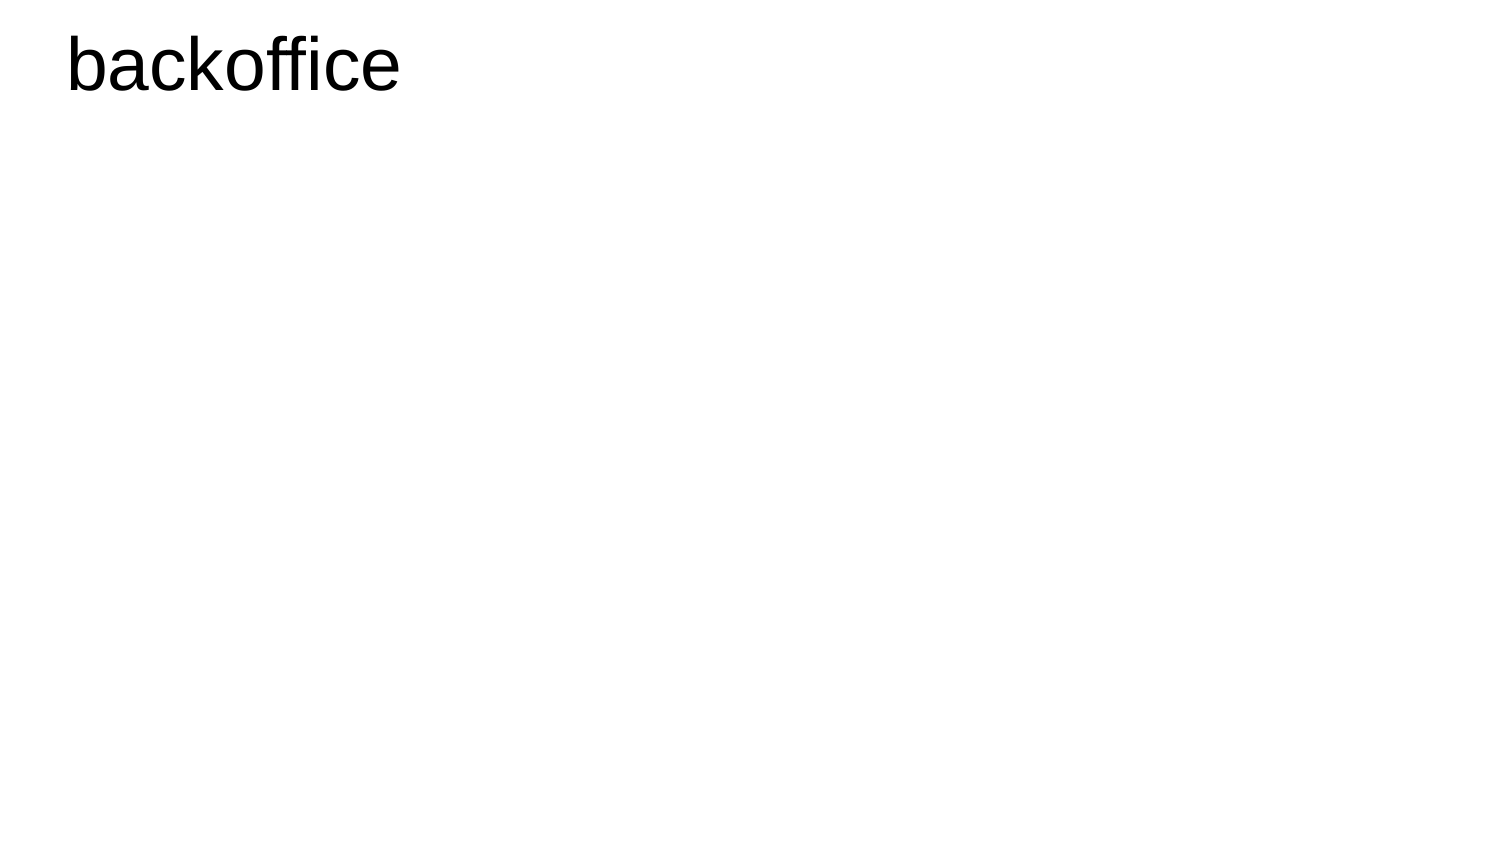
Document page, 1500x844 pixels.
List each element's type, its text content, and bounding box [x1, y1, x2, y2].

title backoffice [51, 0, 1449, 121]
